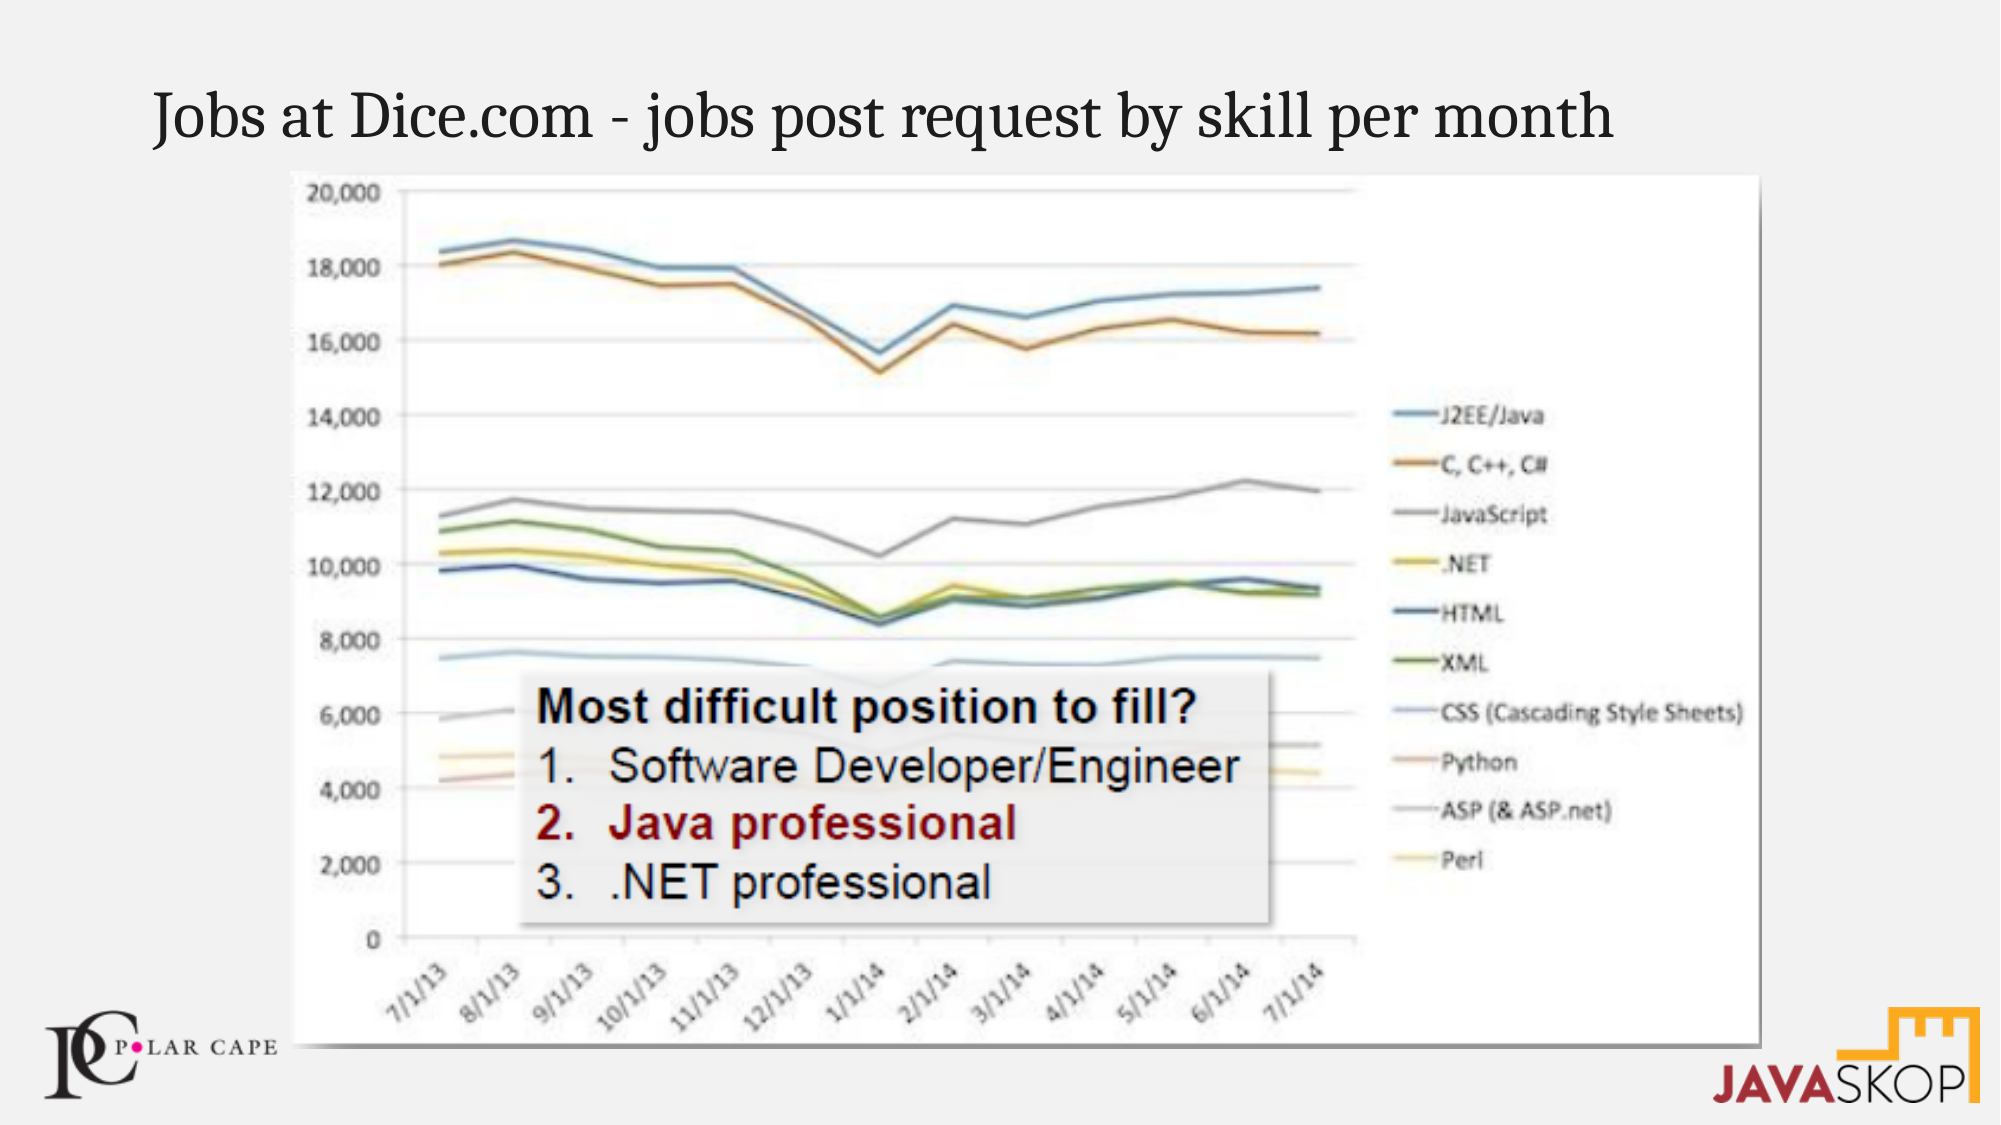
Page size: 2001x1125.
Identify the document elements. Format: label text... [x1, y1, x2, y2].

picture [41, 1007, 281, 1103]
picture [290, 171, 1980, 1103]
title Jobs at Dice.com - jobs post request by skill per month [138, 6, 1864, 225]
